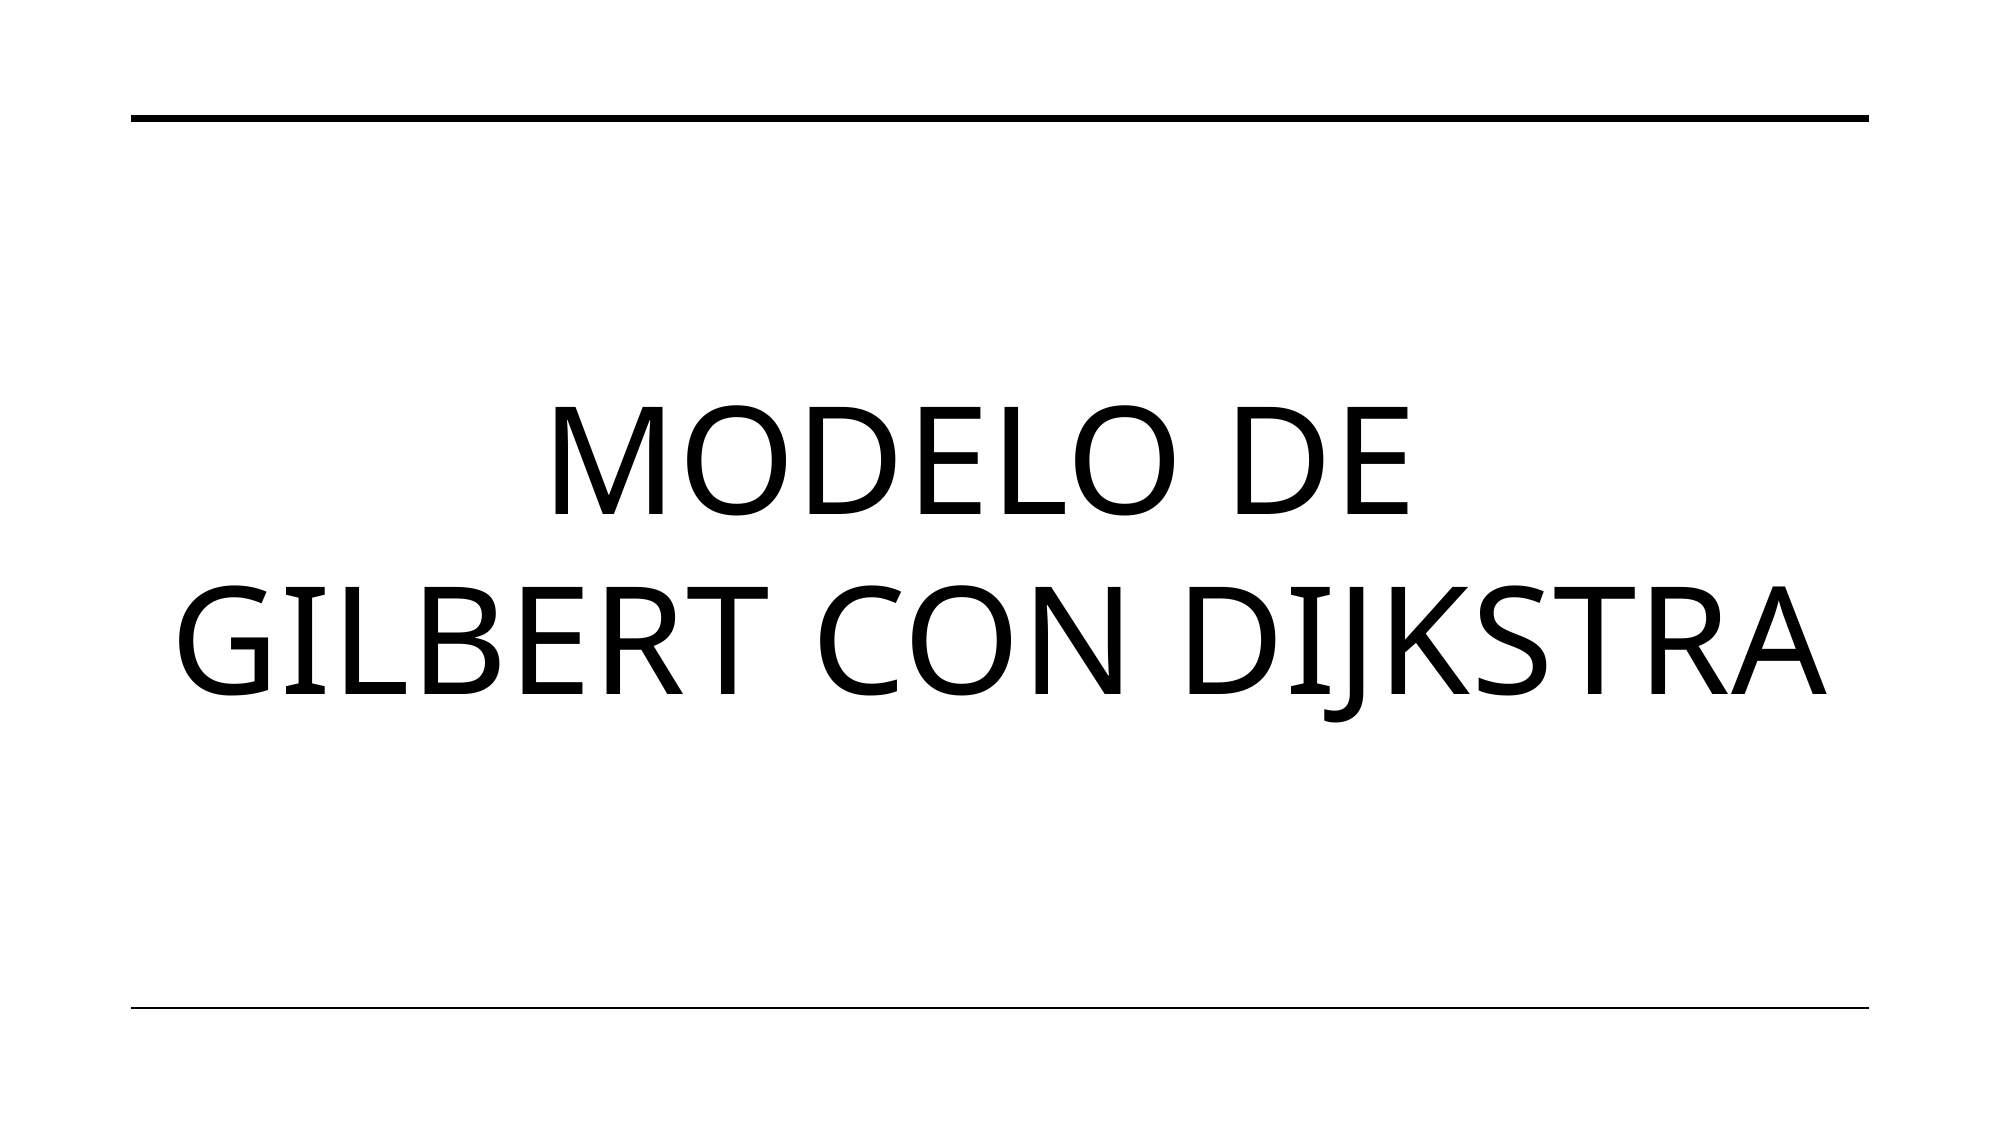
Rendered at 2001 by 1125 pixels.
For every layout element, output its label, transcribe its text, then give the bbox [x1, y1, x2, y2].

title Modelo de Gilbert con dijkstra [123, 356, 1877, 768]
